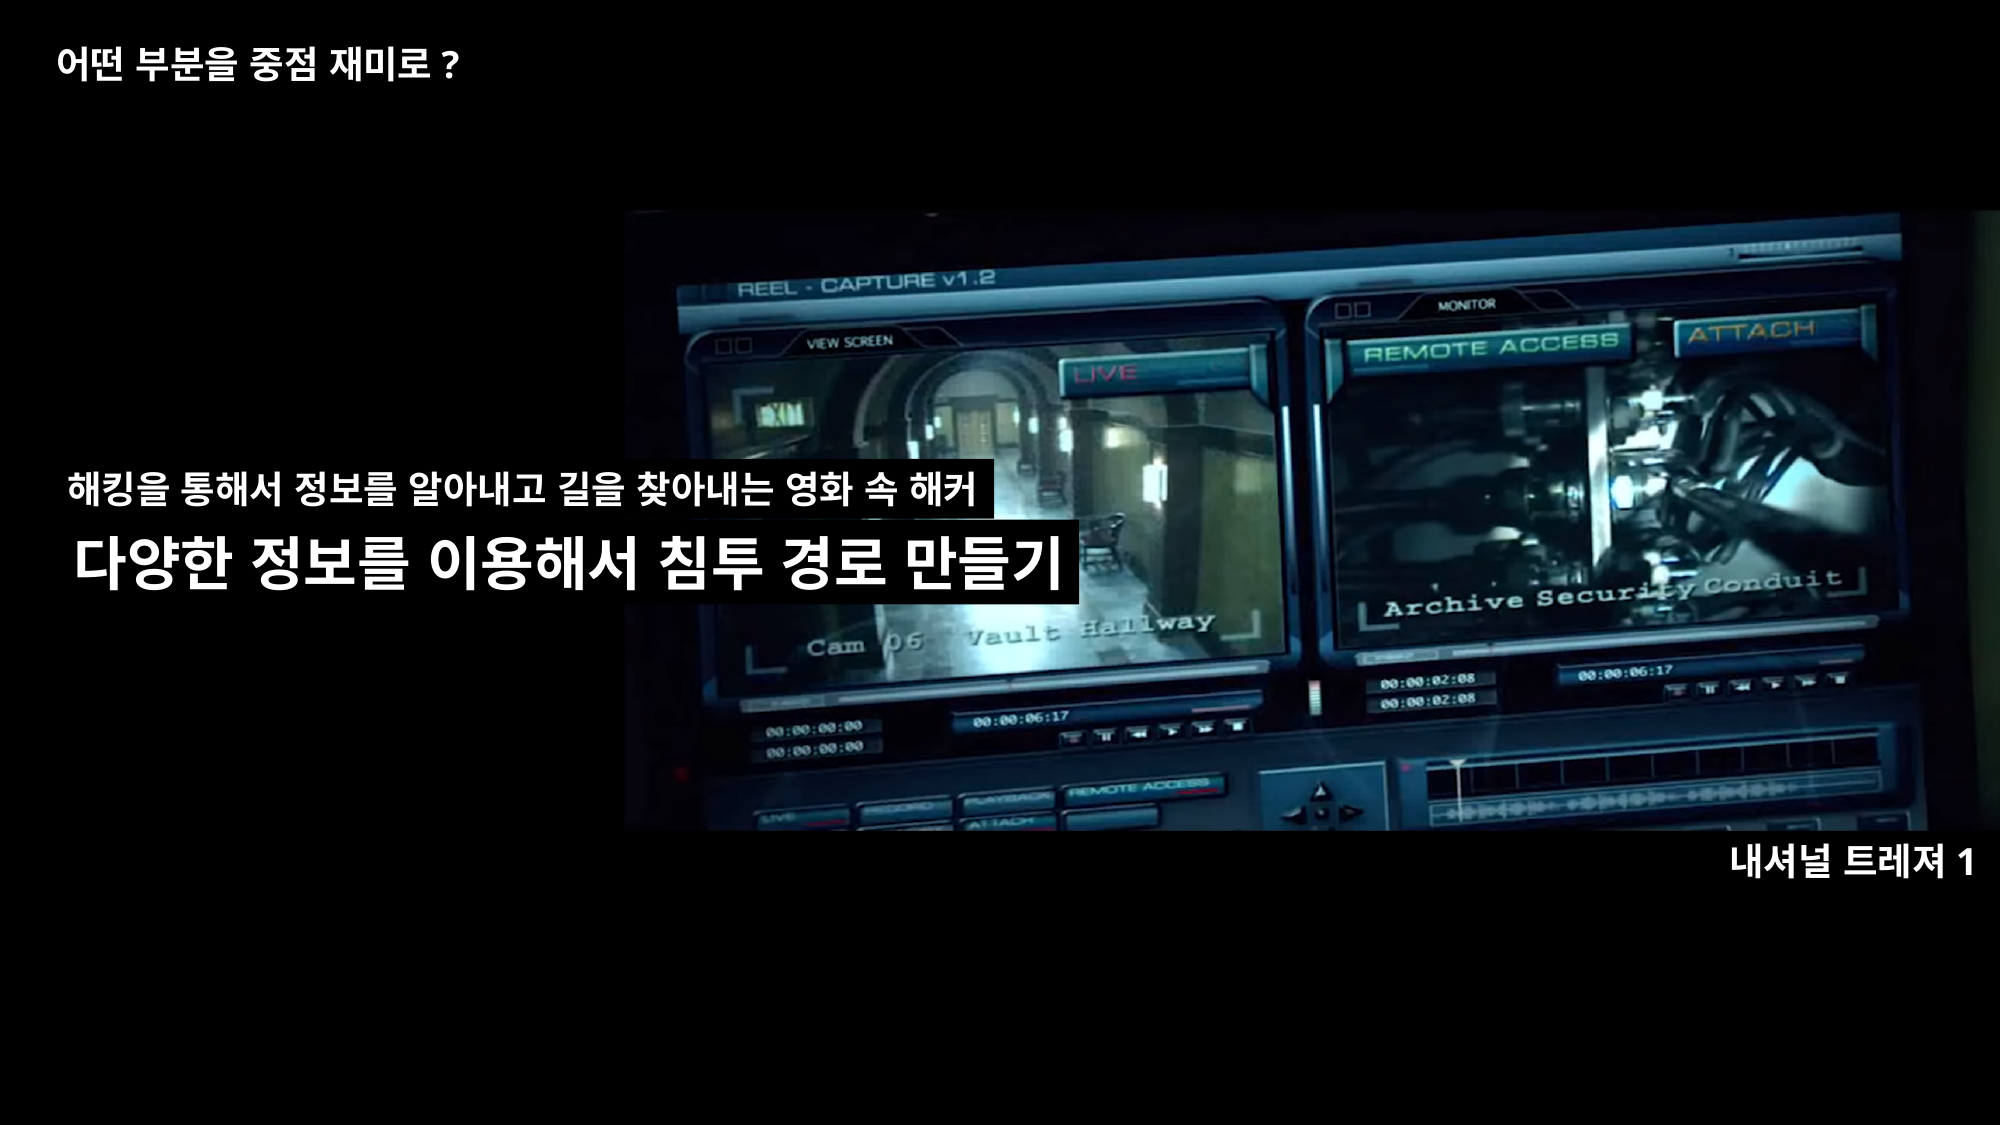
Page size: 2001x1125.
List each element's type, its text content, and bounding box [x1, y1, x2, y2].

picture [624, 209, 2000, 831]
text_box 해킹을 통해서 정보를 알아내고 길을 찾아내는 영화 속 해커 [52, 458, 624, 519]
text_box 어떤 부분을 중점 재미로? [41, 33, 475, 94]
text_box 다양한 정보를 이용해서 침투 경로 만들기 [58, 519, 624, 605]
text_box 내셔널 트레져1 [1714, 831, 1993, 890]
